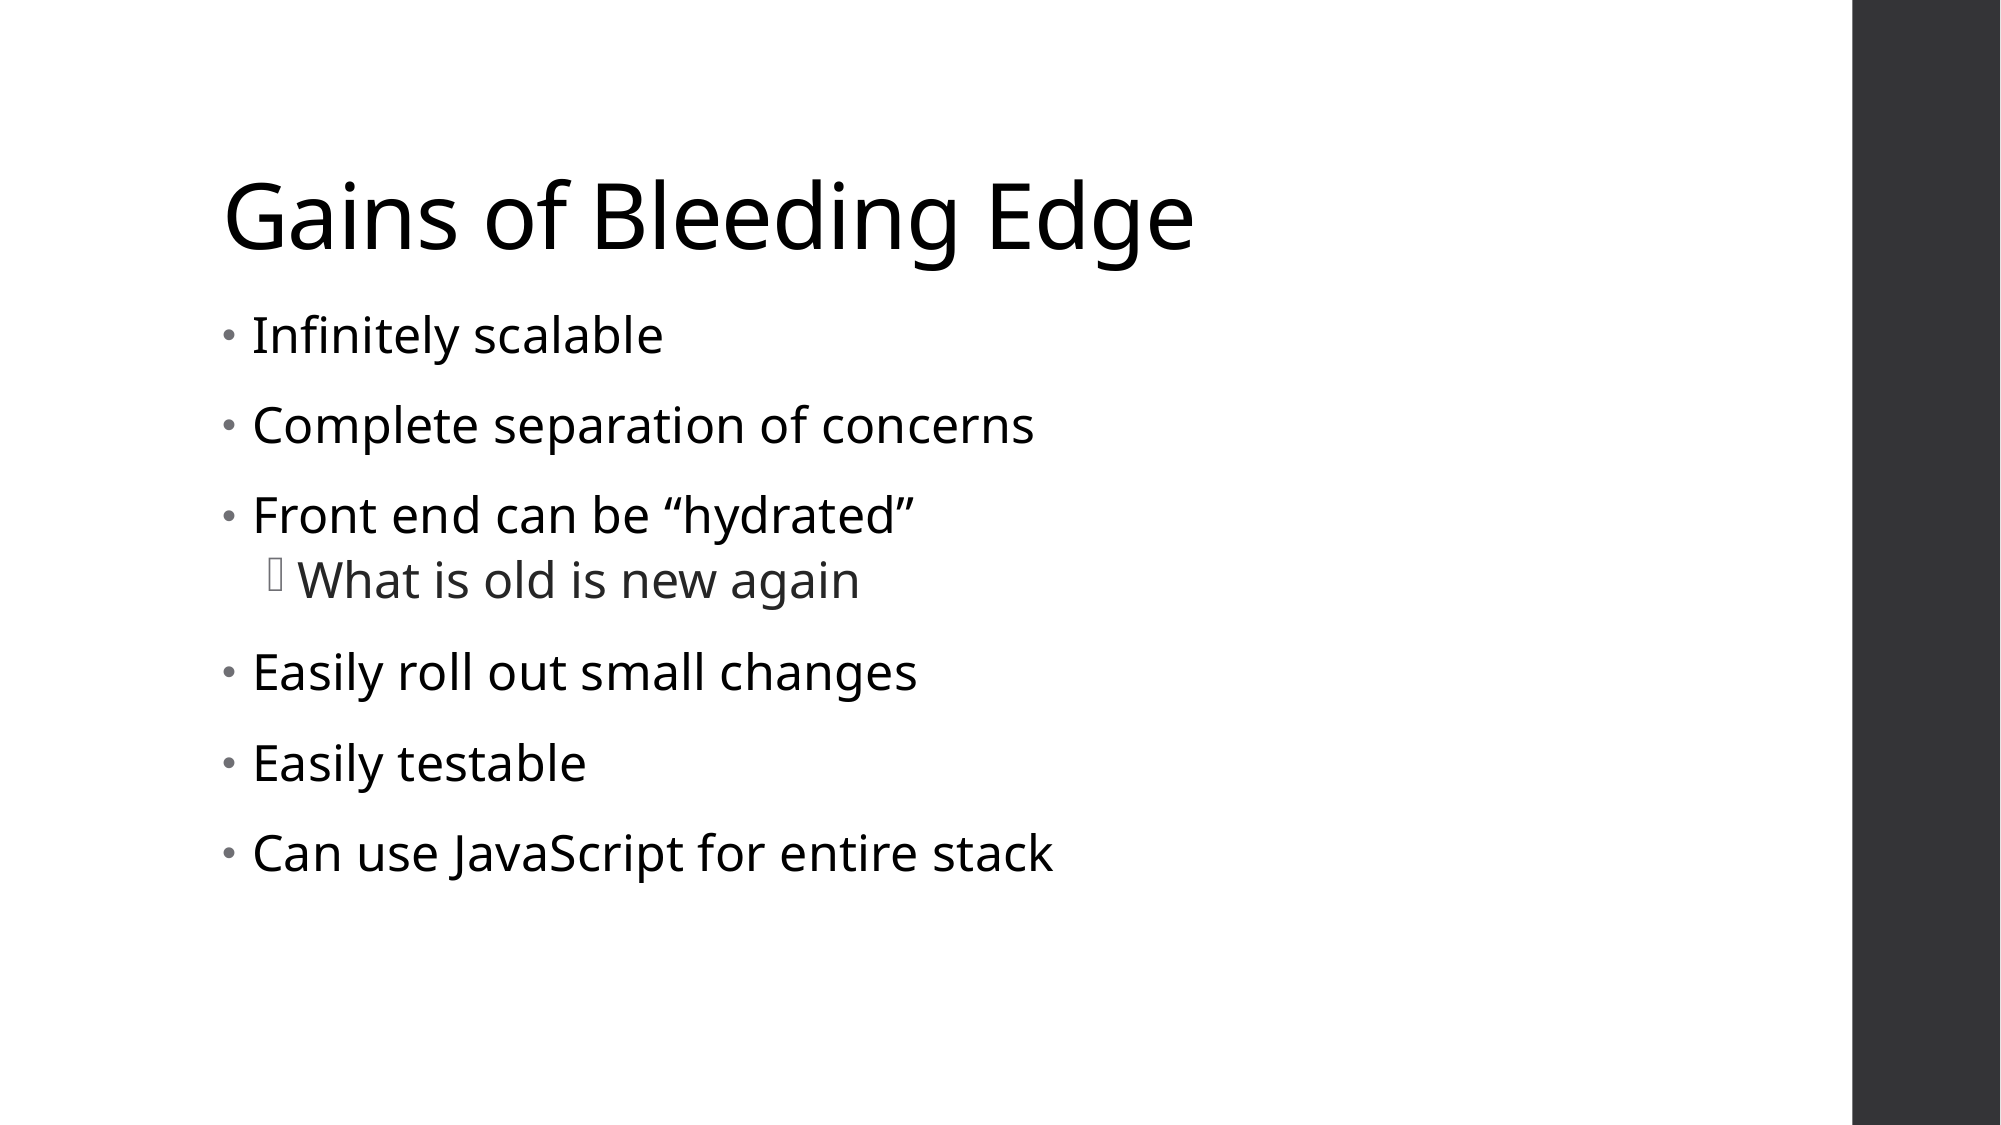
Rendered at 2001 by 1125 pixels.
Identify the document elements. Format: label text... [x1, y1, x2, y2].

list Infinitely scalable Complete separation of concerns Front end can be “hydrated” What is old is new again Easily roll out small changes Easily testable Can use JavaScript for entire stack [206, 299, 1617, 1014]
title Gains of Bleeding Edge [206, 60, 1797, 278]
